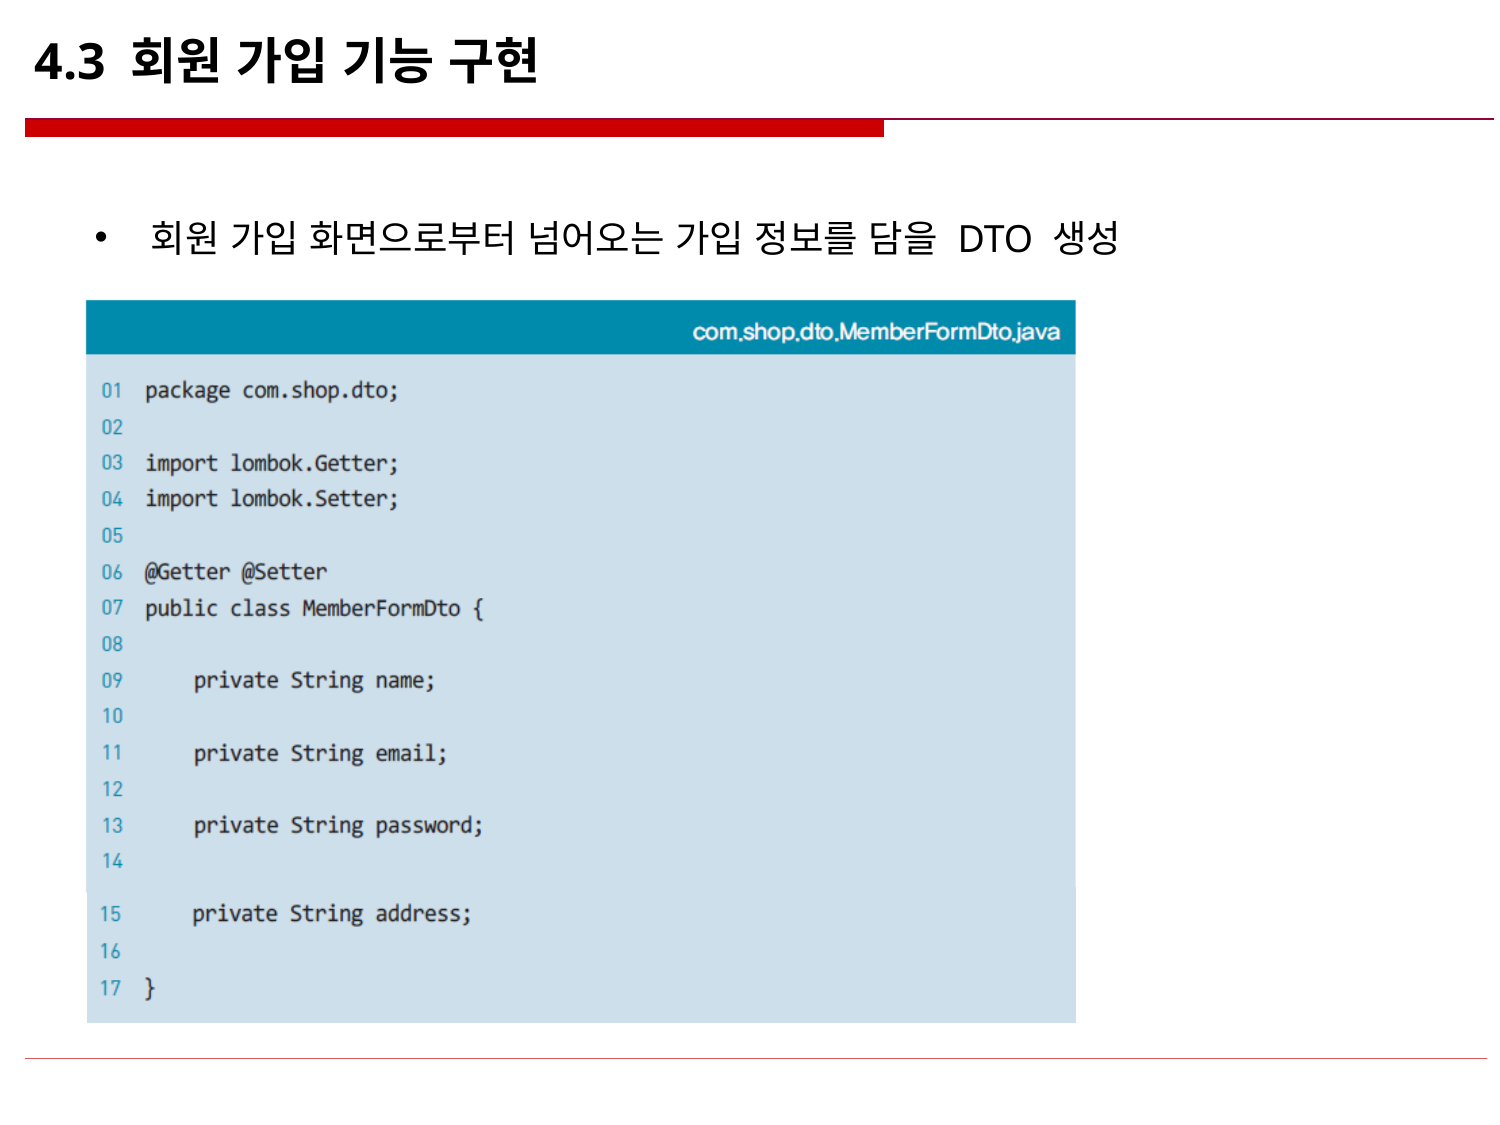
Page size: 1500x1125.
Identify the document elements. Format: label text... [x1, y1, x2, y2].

text_box 회원 가입 화면으로부터 넘어오는 가입 정보를 담을 DTO 생성 [79, 184, 1430, 290]
title 4.3 회원 가입 기능 구현 [19, 23, 1370, 96]
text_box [70, 284, 1089, 1023]
